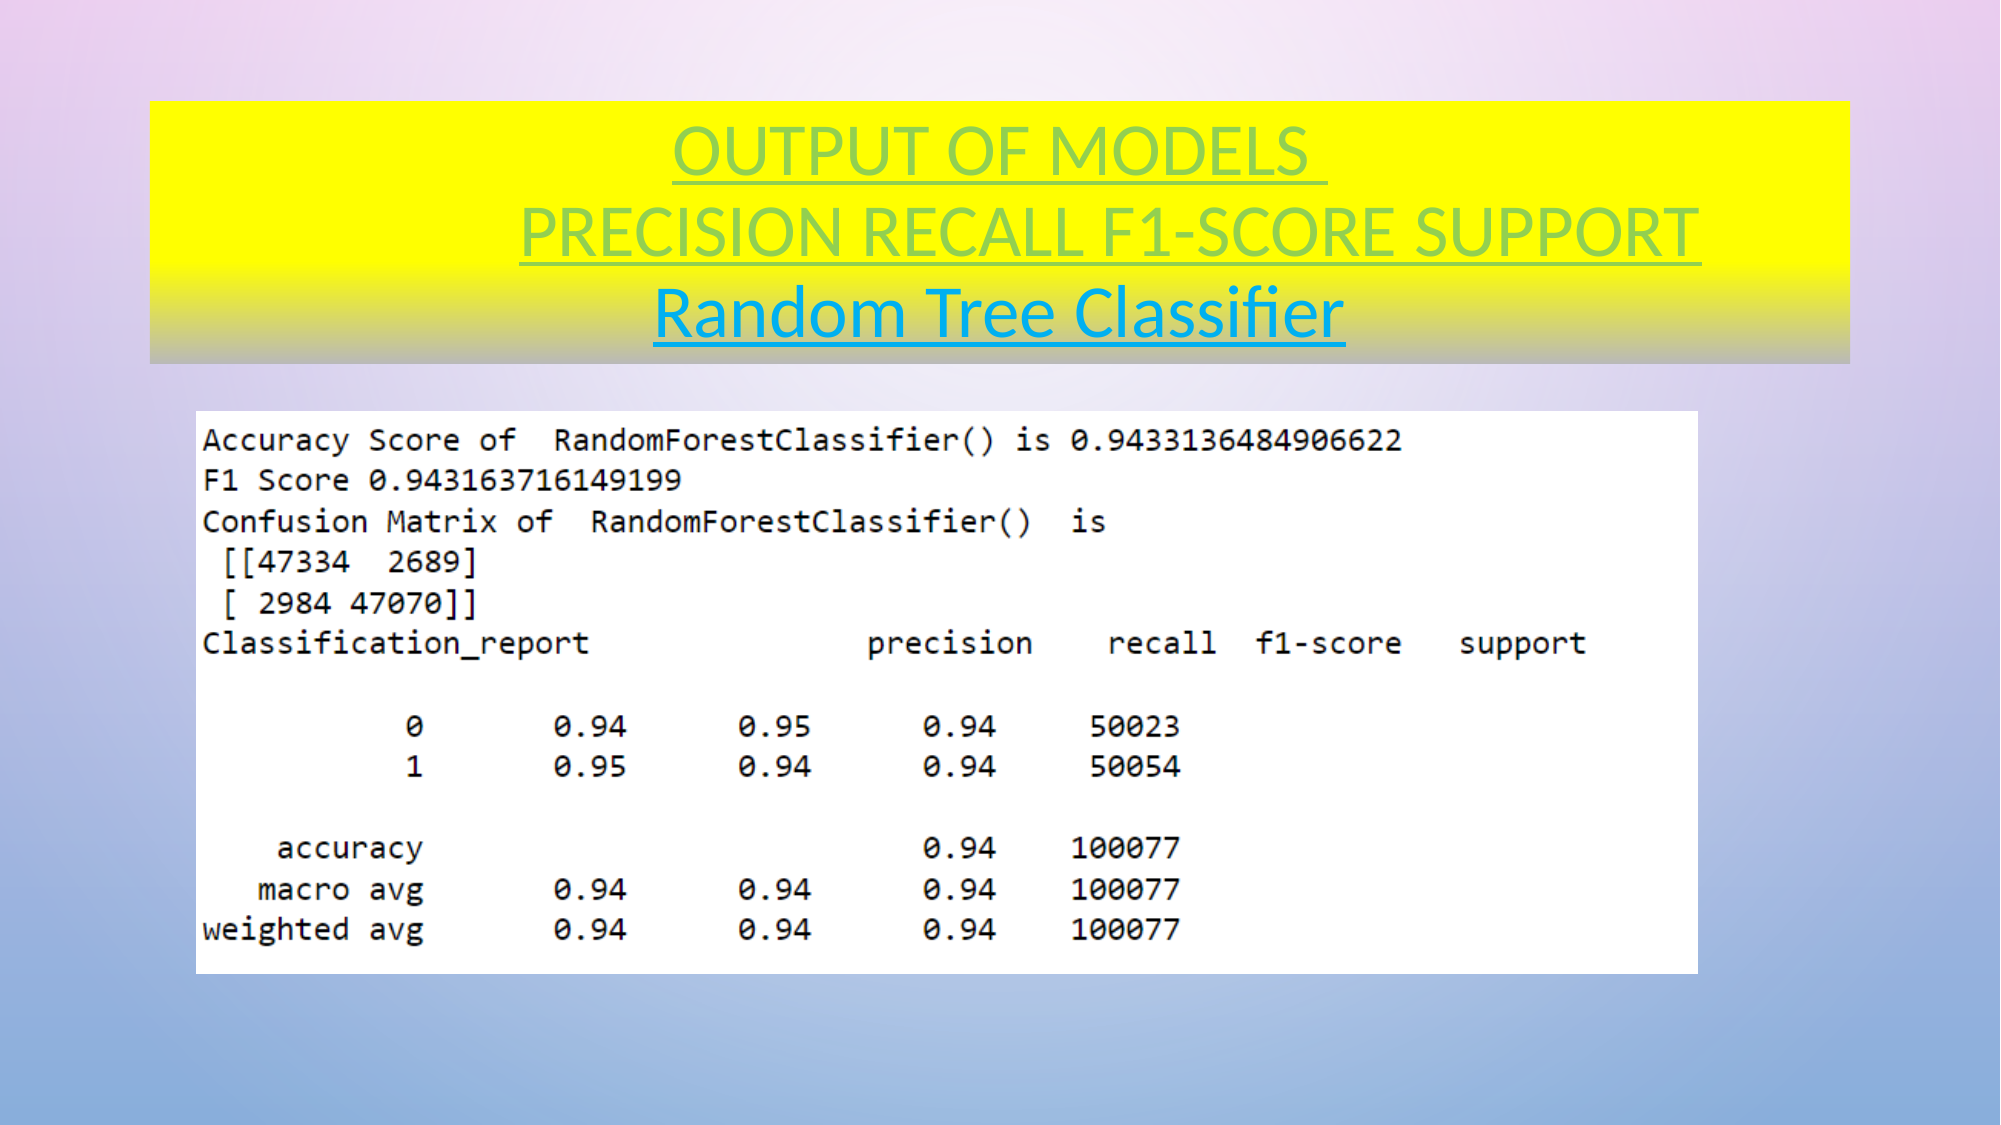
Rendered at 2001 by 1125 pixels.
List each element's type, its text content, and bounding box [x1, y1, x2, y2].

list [196, 411, 1698, 974]
text_box Here, we remove outliers using z_score Checking VIF for multicollinearity problem Using feature selection technique to select feature using Decision Tree Classifier [0, 0, 2000, 615]
title OUTPUT OF MODELS PRECISION RECALL F1-SCORE SUPPORT Random Tree Classifier [149, 101, 1851, 364]
